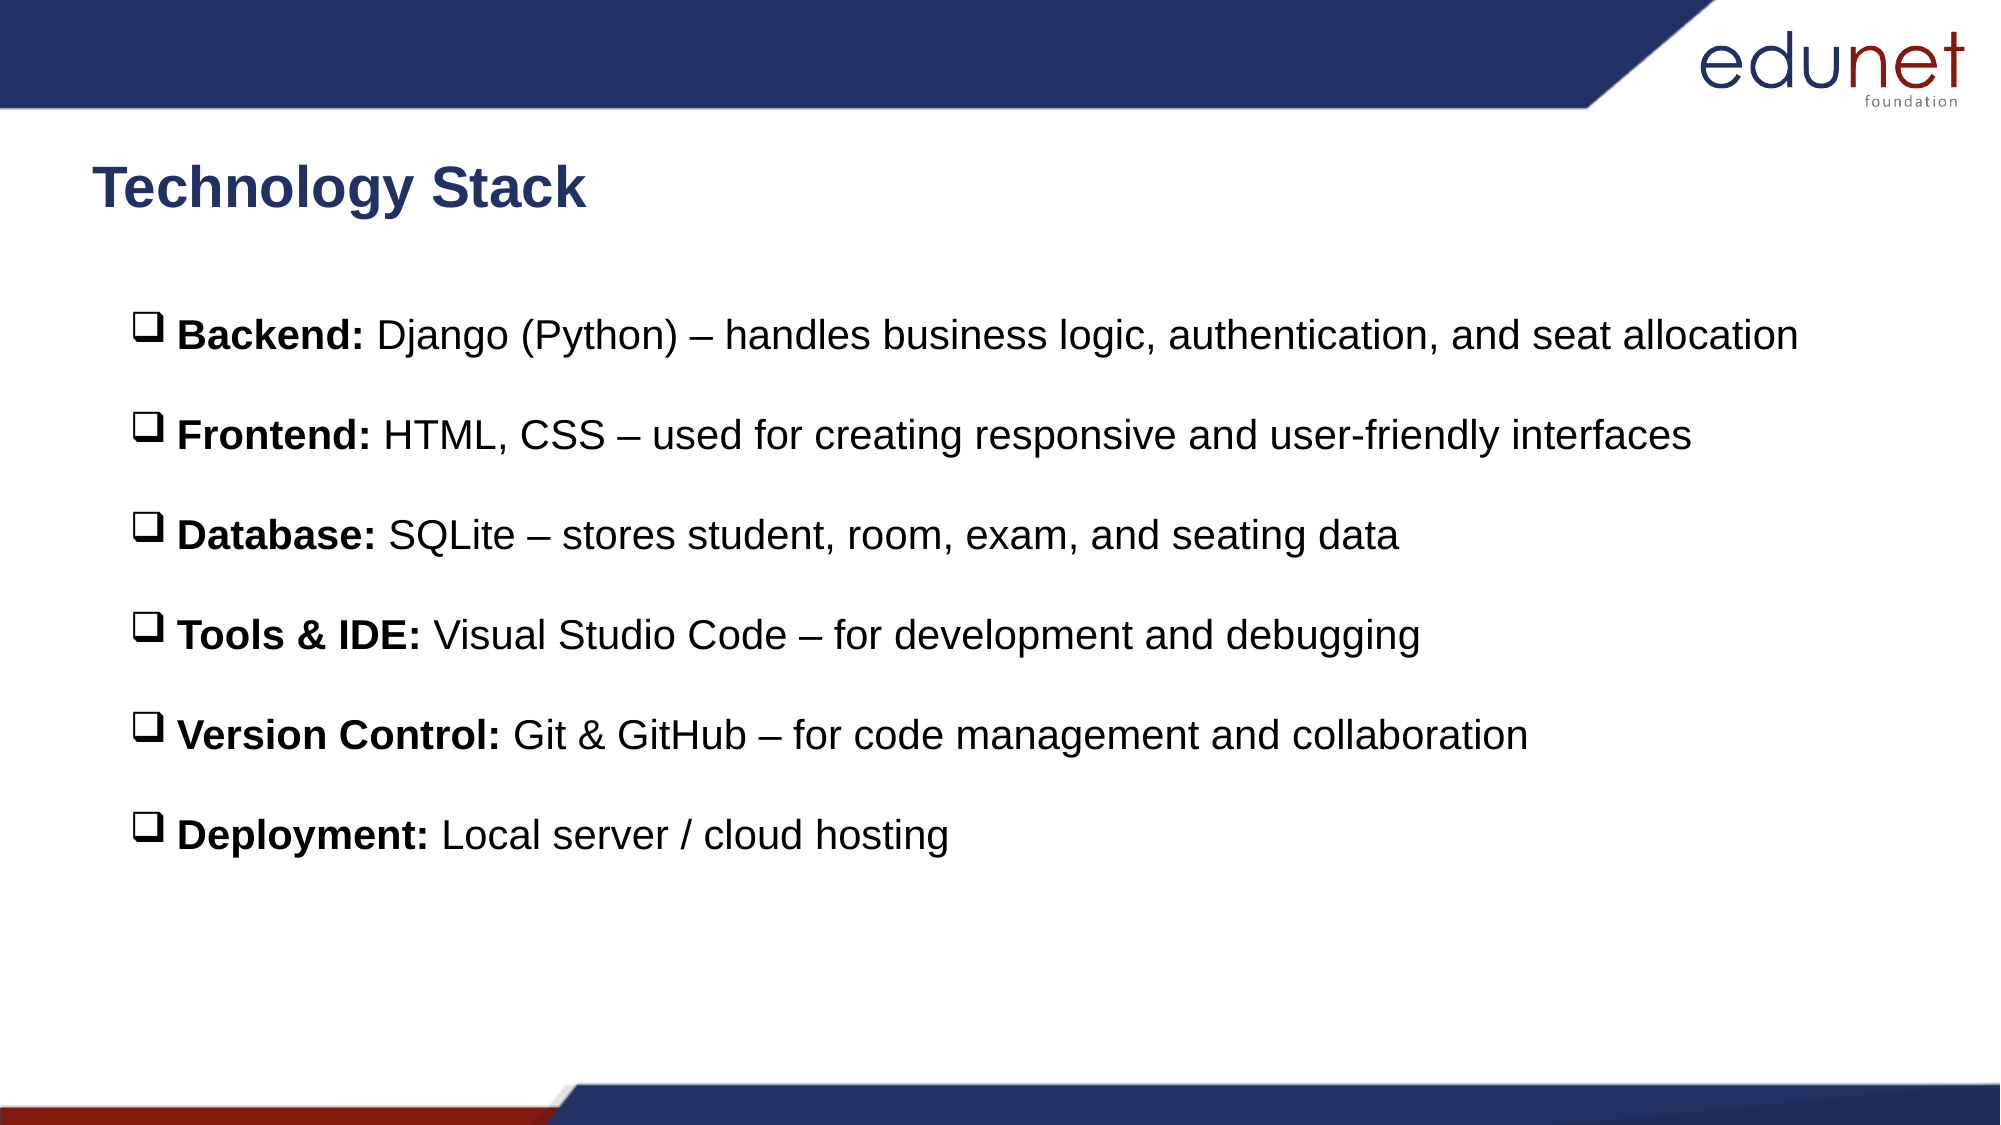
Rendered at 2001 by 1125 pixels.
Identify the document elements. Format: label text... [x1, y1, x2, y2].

picture [0, 0, 1977, 117]
text_box Technology Stack [72, 128, 715, 200]
text_box Backend: Django (Python) – handles business logic, authentication, and seat allocation Frontend: HTML, CSS – used for creating responsive and user-friendly interfaces Database: SQLite – stores student, room, exam, and seating data Tools & IDE: Visual Studio Code – for development and debugging Version Control: Git & GitHub – for code management and collaboration Deployment: Local server / cloud hosting [114, 300, 1816, 866]
picture [0, 1070, 2000, 1125]
